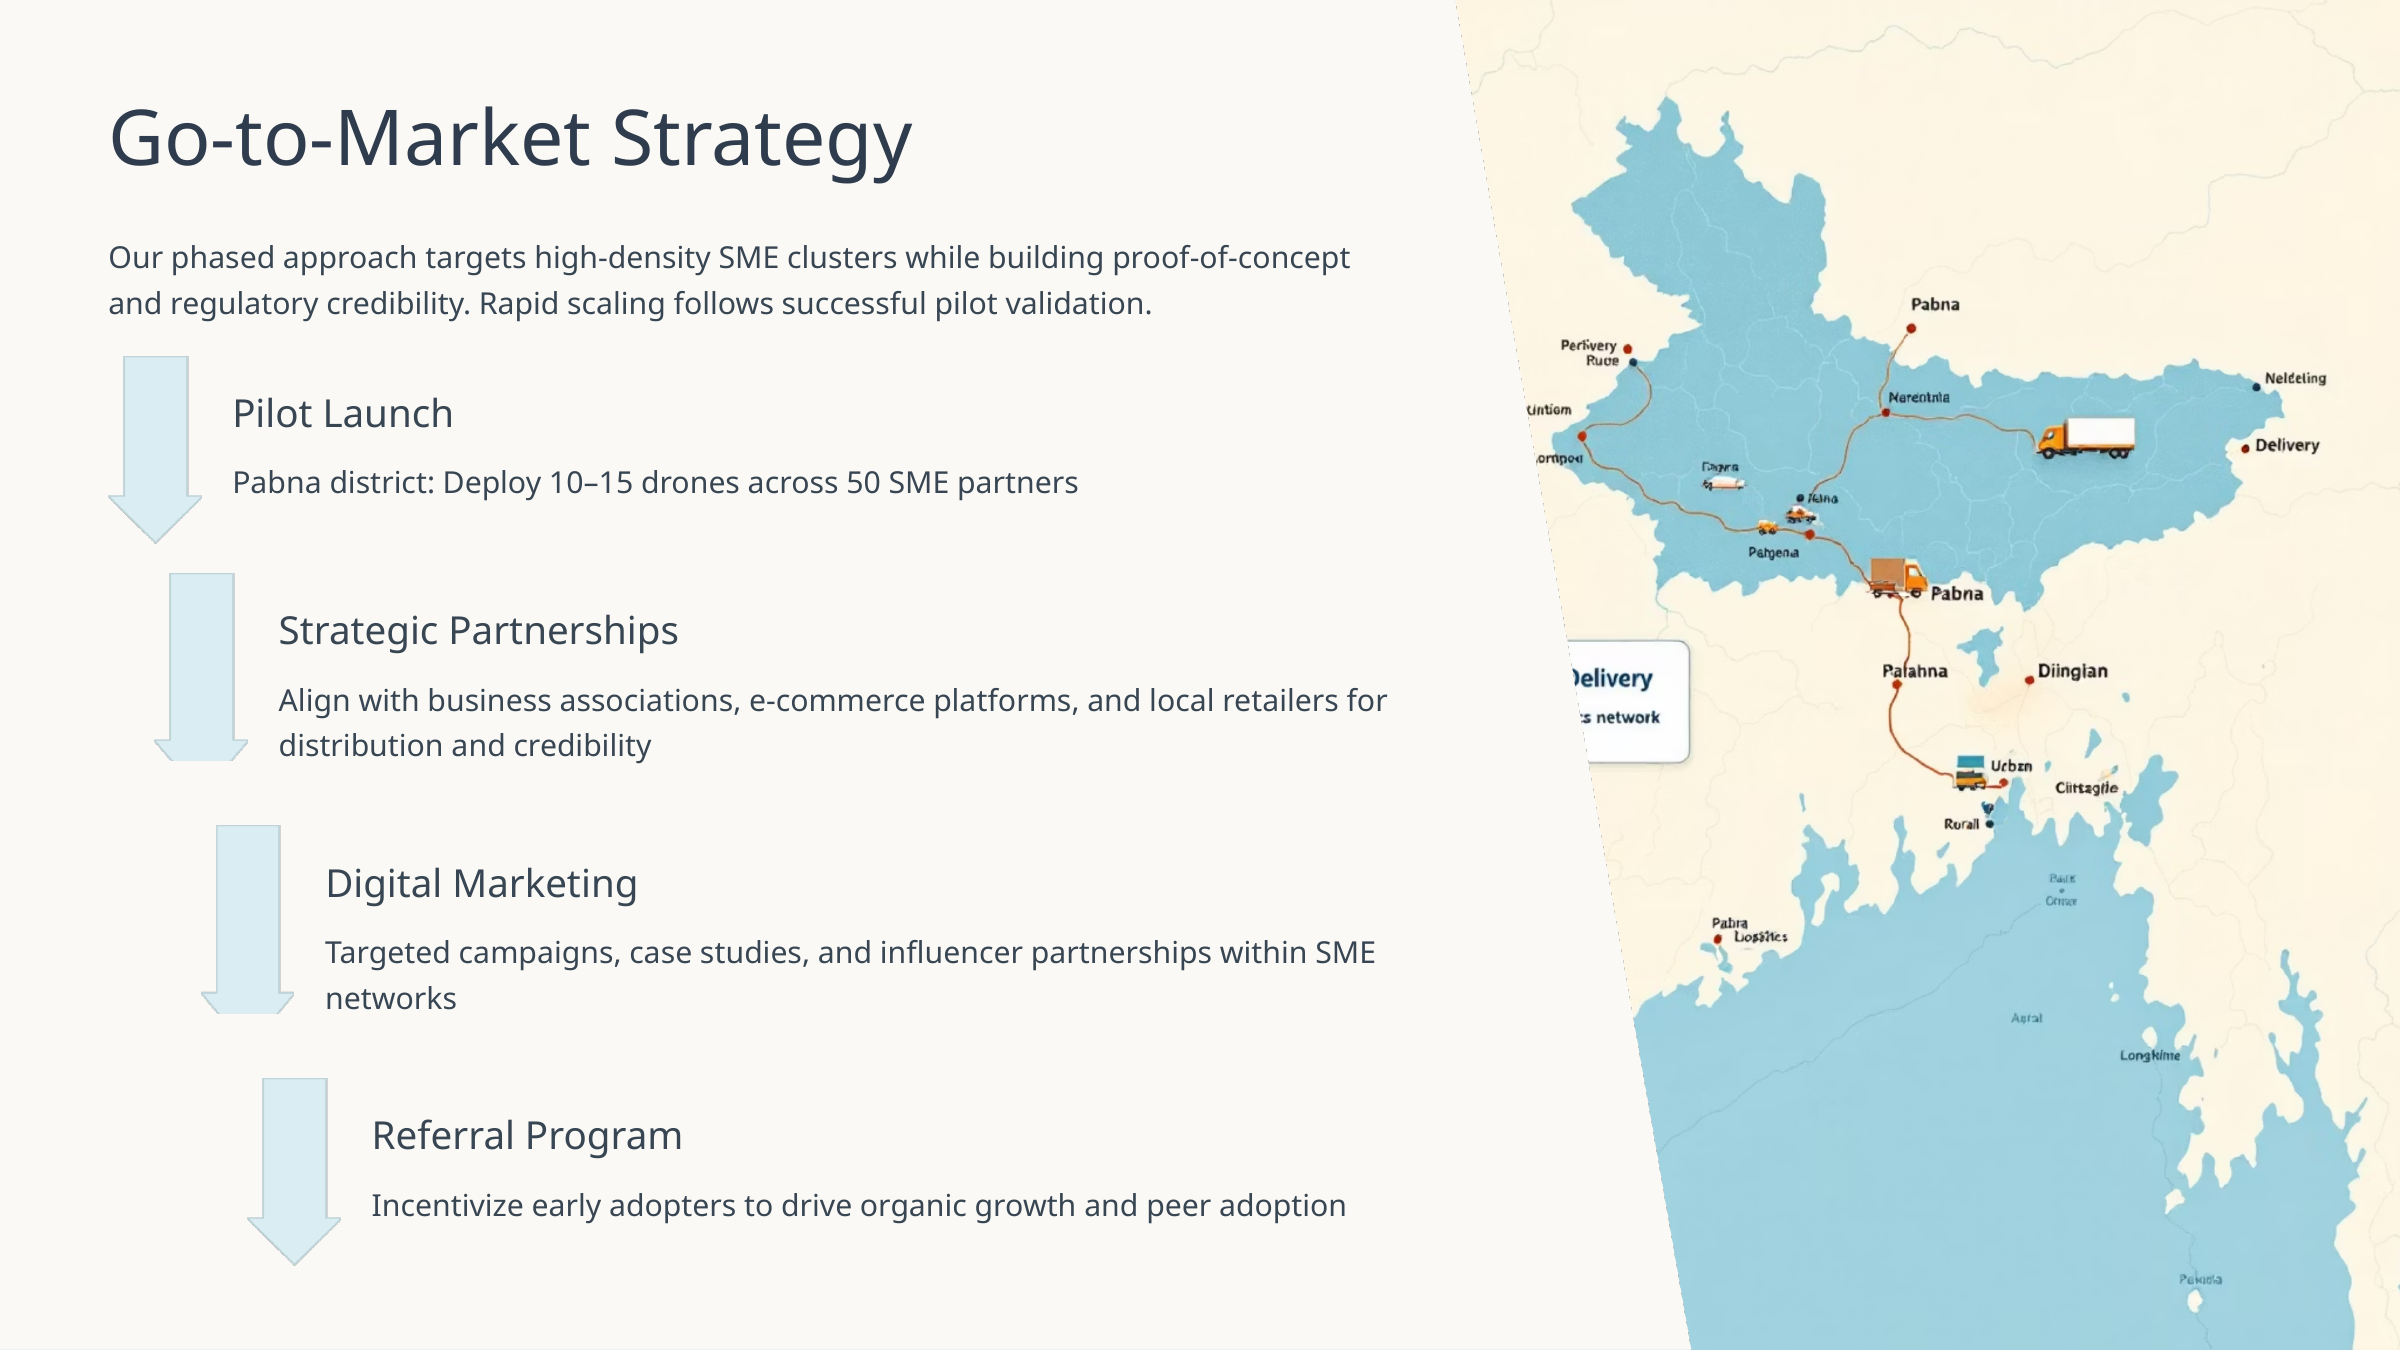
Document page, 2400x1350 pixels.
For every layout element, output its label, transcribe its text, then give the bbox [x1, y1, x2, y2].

picture [1454, 0, 2400, 1350]
picture [247, 1078, 341, 1266]
text_box Pilot Launch [232, 387, 620, 436]
text_box Digital Marketing [325, 857, 713, 906]
text_box Strategic Partnerships [278, 604, 670, 653]
text_box Align with business associations, e-commerce platforms, and local retailers for distribution and credibility [278, 671, 1392, 764]
text_box Go-to-Market Strategy [108, 85, 932, 182]
text_box Targeted campaigns, case studies, and influencer partnerships within SME networks [325, 923, 1392, 1017]
picture [201, 825, 295, 1014]
text_box Pabna district: Deploy 10–15 drones across 50 SME partners [232, 454, 1392, 501]
text_box Referral Program [371, 1109, 759, 1158]
text_box Our phased approach targets high-density SME clusters while building proof-of-concept and regulatory credibility. Rapid scaling follows successful pilot validation. [108, 228, 1392, 322]
picture [108, 356, 202, 544]
picture [154, 573, 248, 761]
text_box Incentivize early adopters to drive organic growth and peer adoption [371, 1176, 1392, 1223]
